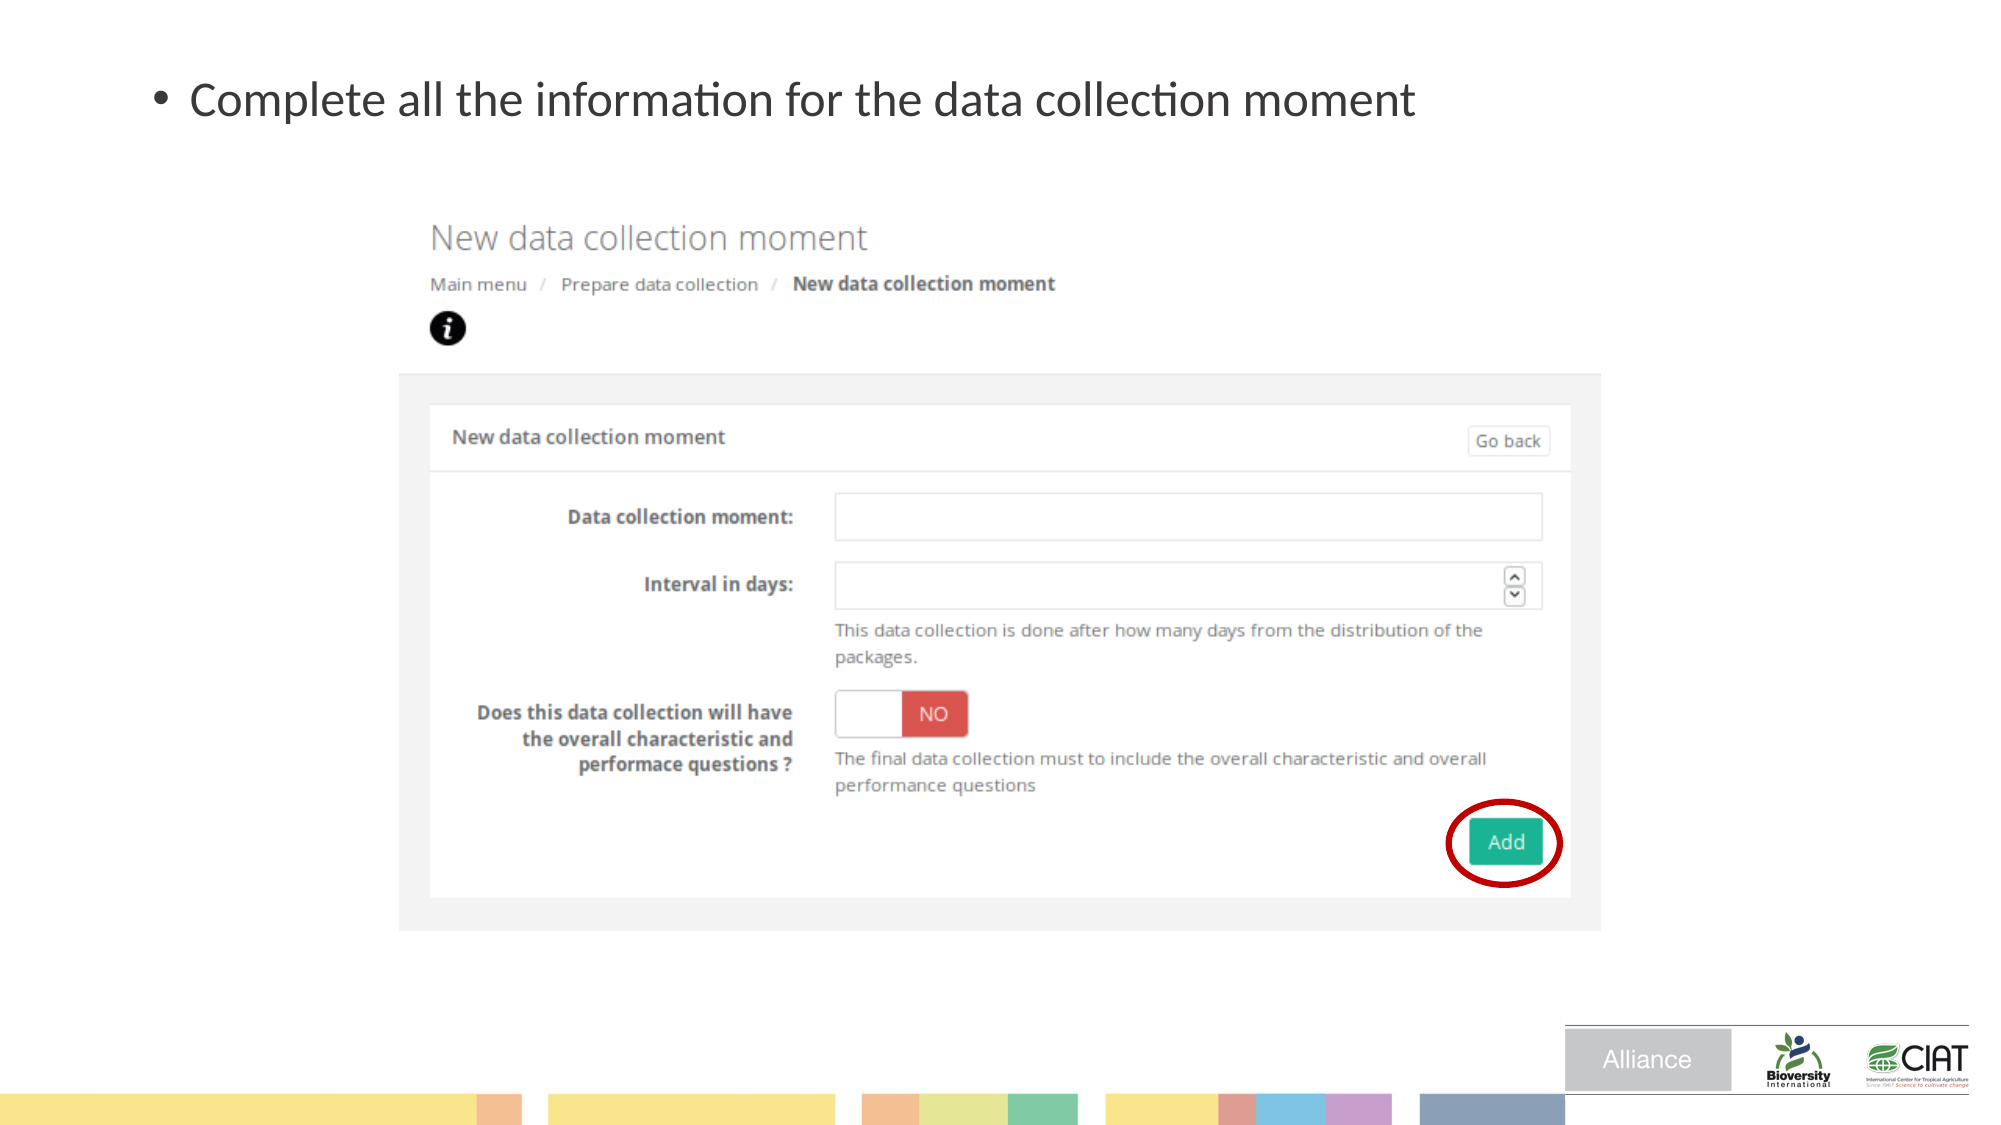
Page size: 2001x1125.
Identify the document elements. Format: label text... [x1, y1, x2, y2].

text_box Complete all the information for the data collection moment [137, 66, 1863, 270]
picture [0, 0, 2000, 1125]
